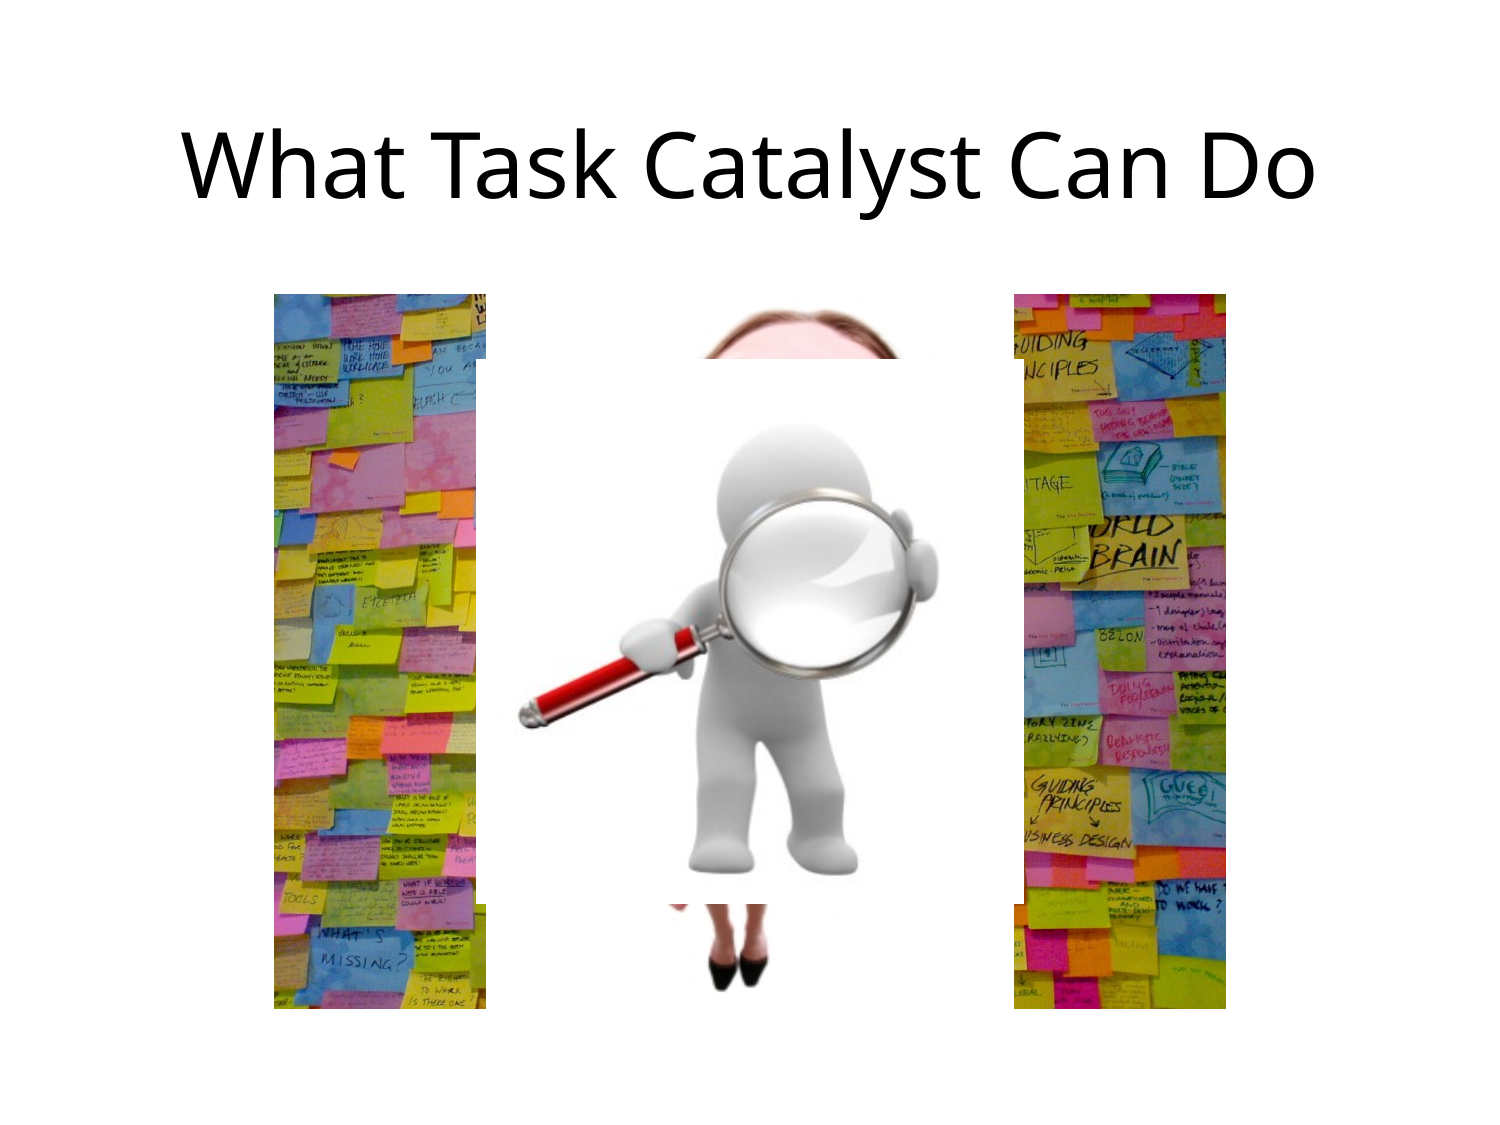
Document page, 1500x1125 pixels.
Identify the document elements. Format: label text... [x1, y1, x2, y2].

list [1014, 294, 1226, 1009]
picture [476, 294, 1024, 1014]
title What Task Catalyst Can Do [103, 59, 1397, 278]
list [274, 294, 486, 1009]
